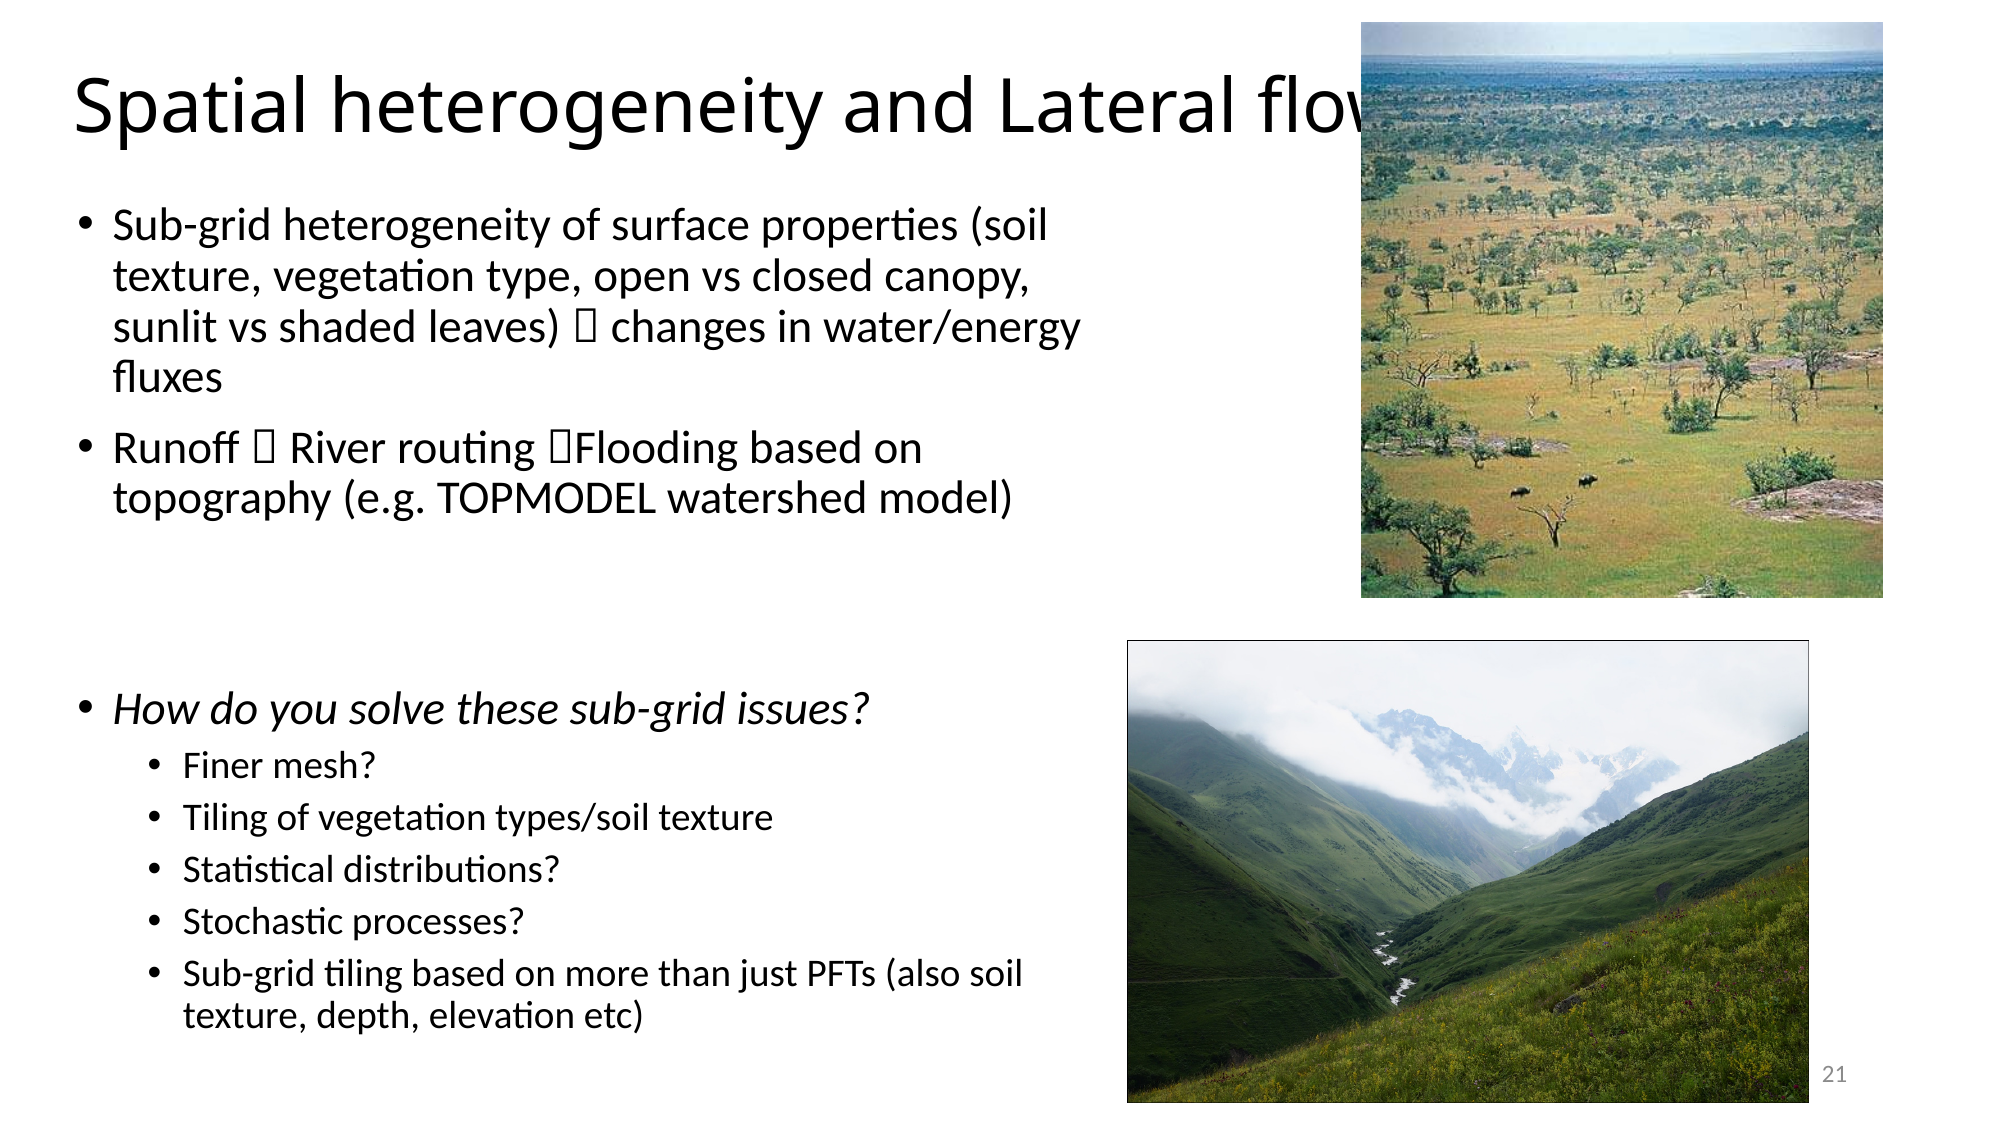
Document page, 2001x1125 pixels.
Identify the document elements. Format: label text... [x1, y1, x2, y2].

title Spatial heterogeneity and Lateral flows* [58, 0, 1784, 218]
slide_number 21 [1809, 1042, 1863, 1103]
picture [1127, 640, 1809, 1103]
list Sub-grid heterogeneity of surface properties (soil texture, vegetation type, open vs closed canopy, sunlit vs shaded leaves)  changes in water/energy fluxes Runoff  River routing Flooding based on topography (e.g. TOPMODEL watershed model) How do you solve these sub-grid issues? Finer mesh? Tiling of vegetation types/soil texture Statistical distributions? Stochastic processes? Sub-grid tiling based on more than just PFTs (also soil texture, depth, elevation etc) [62, 192, 1099, 1054]
picture [1361, 22, 1883, 598]
